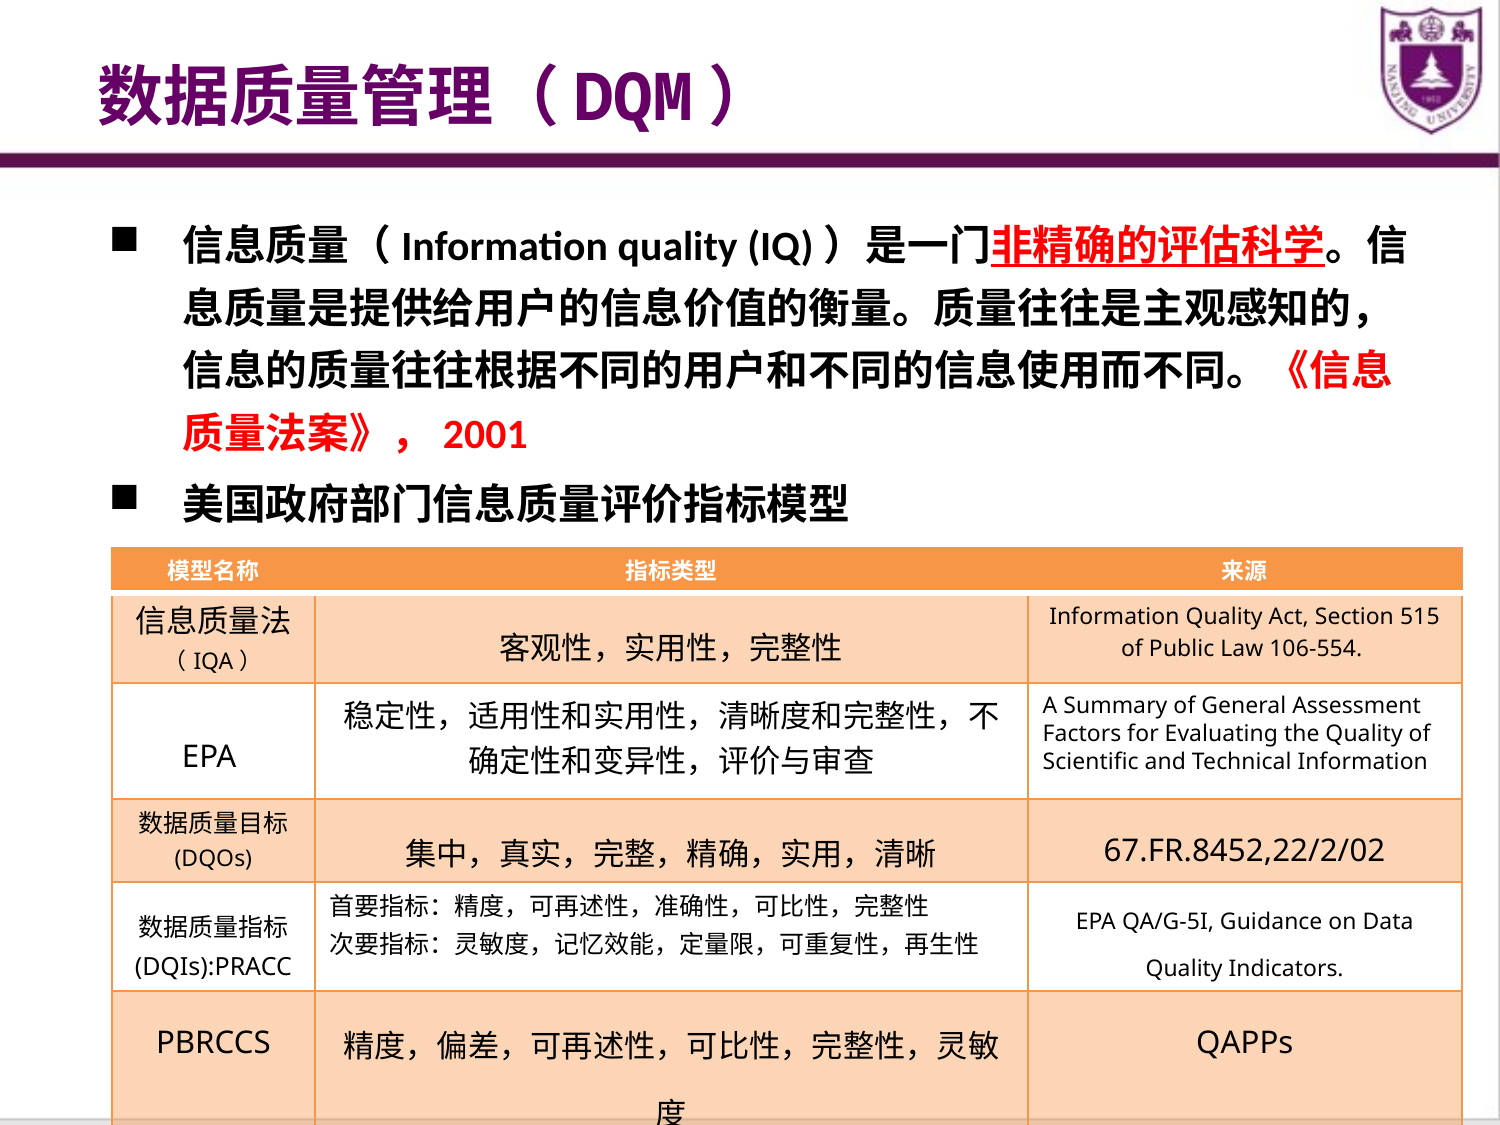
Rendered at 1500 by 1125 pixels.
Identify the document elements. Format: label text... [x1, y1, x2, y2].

table_header 指标类型 [316, 549, 1027, 590]
table_cell 稳定性，适用性和实用性，清晰度和完整性，不确定性和变异性，评价与审查 [316, 684, 1027, 798]
table_cell Information Quality Act, Section 515 of Public Law 106-554. [1029, 596, 1461, 682]
table_cell 数据质量目标 (DQOs) [113, 800, 314, 881]
table_cell PBRCCS [113, 992, 314, 1125]
table_cell 客观性，实用性，完整性 [316, 596, 1027, 682]
title 数据质量管理（DQM） [82, 46, 1004, 142]
table_cell 集中，真实，完整，精确，实用，清晰 [316, 800, 1027, 881]
table_cell EPA QA/G-5I, Guidance on Data Quality Indicators. [1029, 883, 1461, 990]
table_header 模型名称 [113, 549, 314, 590]
table_cell 首要指标：精度，可再述性，准确性，可比性，完整性 次要指标：灵敏度，记忆效能，定量限，可重复性，再生性 [316, 883, 1027, 990]
table_cell 信息质量法 （IQA） [113, 596, 314, 682]
table_cell 精度，偏差，可再述性，可比性，完整性，灵敏度 [316, 992, 1027, 1125]
picture [0, 0, 1500, 1125]
table_cell QAPPs [1029, 992, 1461, 1125]
list 信息质量（Information quality (IQ)）是一门非精确的评估科学。信息质量是提供给用户的信息价值的衡量。质量往往是主观感知的，信息的质量往往根据不同的用户和不同的信息使用而不同。《信息质量法案》，2001 美国政府部门信息质量评价指标模型 [94, 199, 1430, 920]
table_cell 67.FR.8452,22/2/02 [1029, 800, 1461, 881]
table_cell 数据质量指标 (DQIs):PRACC [113, 883, 314, 990]
table_cell EPA [113, 684, 314, 798]
table_header 来源 [1029, 549, 1461, 590]
table_cell A Summary of General Assessment Factors for Evaluating the Quality of Scientific and Technical Information [1029, 684, 1461, 798]
